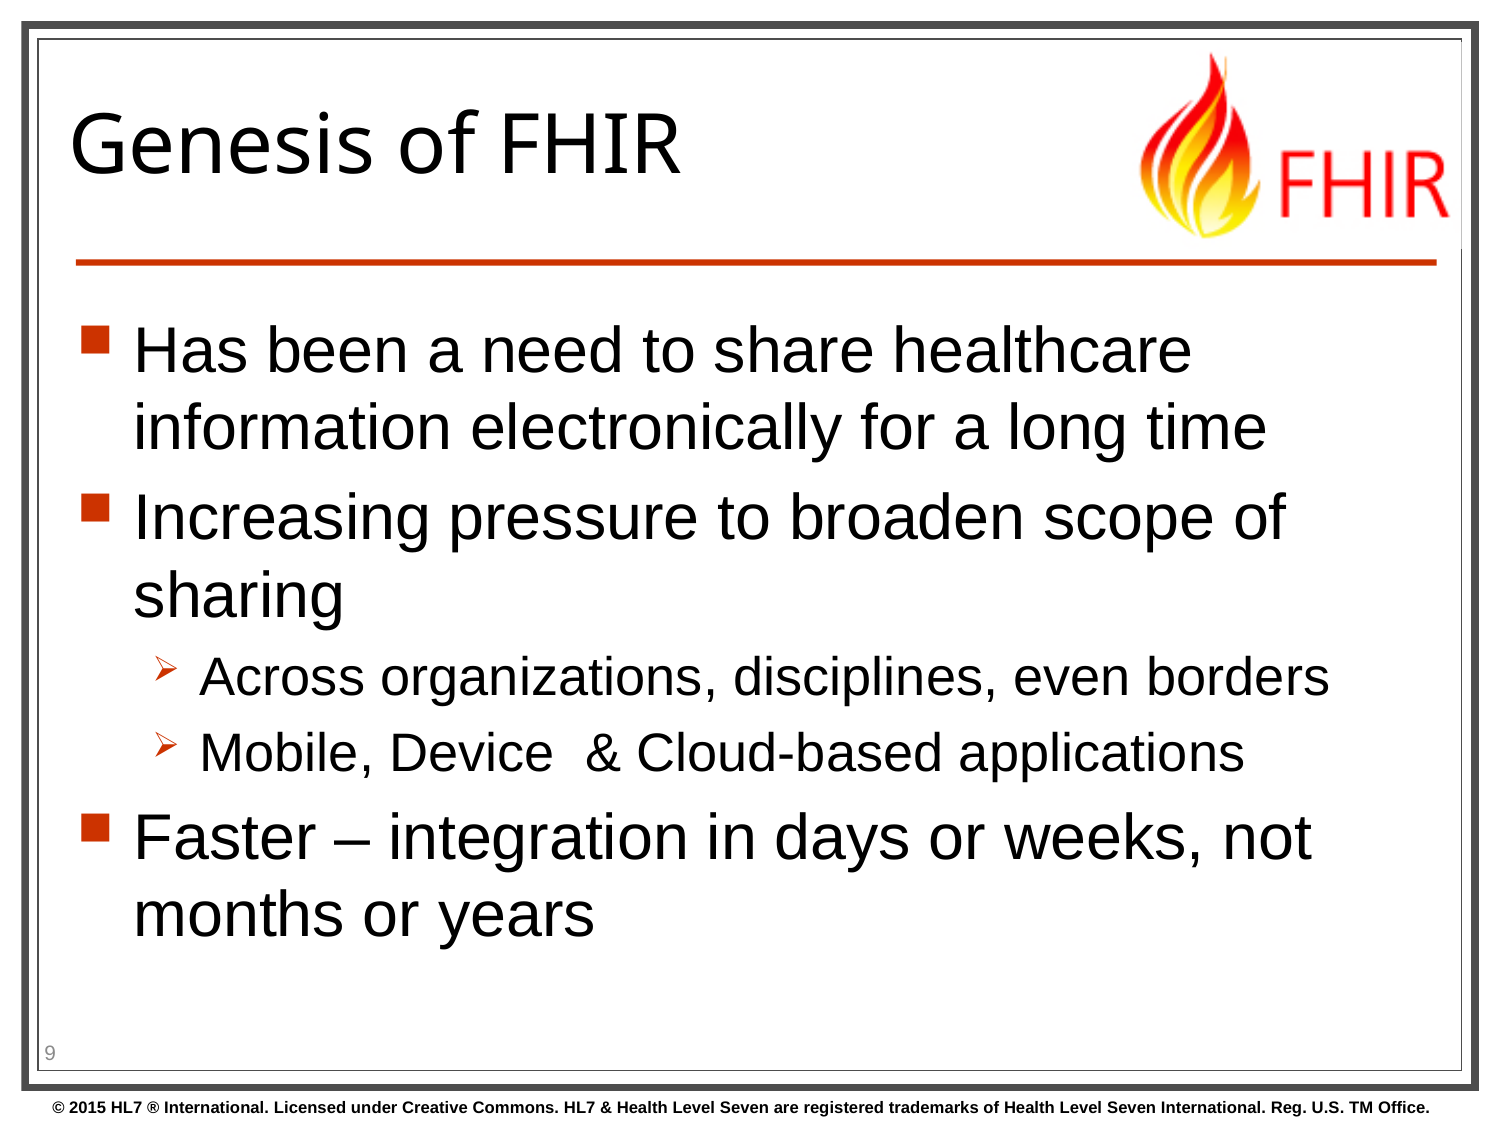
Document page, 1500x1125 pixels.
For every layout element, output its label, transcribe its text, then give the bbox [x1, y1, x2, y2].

list Has been a need to share healthcare information electronically for a long time Increasing pressure to broaden scope of sharing Across organizations, disciplines, even borders Mobile, Device & Cloud-based applications Faster – integration in days or weeks, not months or years [62, 299, 1438, 1035]
title Genesis of FHIR [53, 54, 1128, 244]
slide_number 9 [29, 1034, 148, 1071]
picture [1128, 42, 1462, 249]
